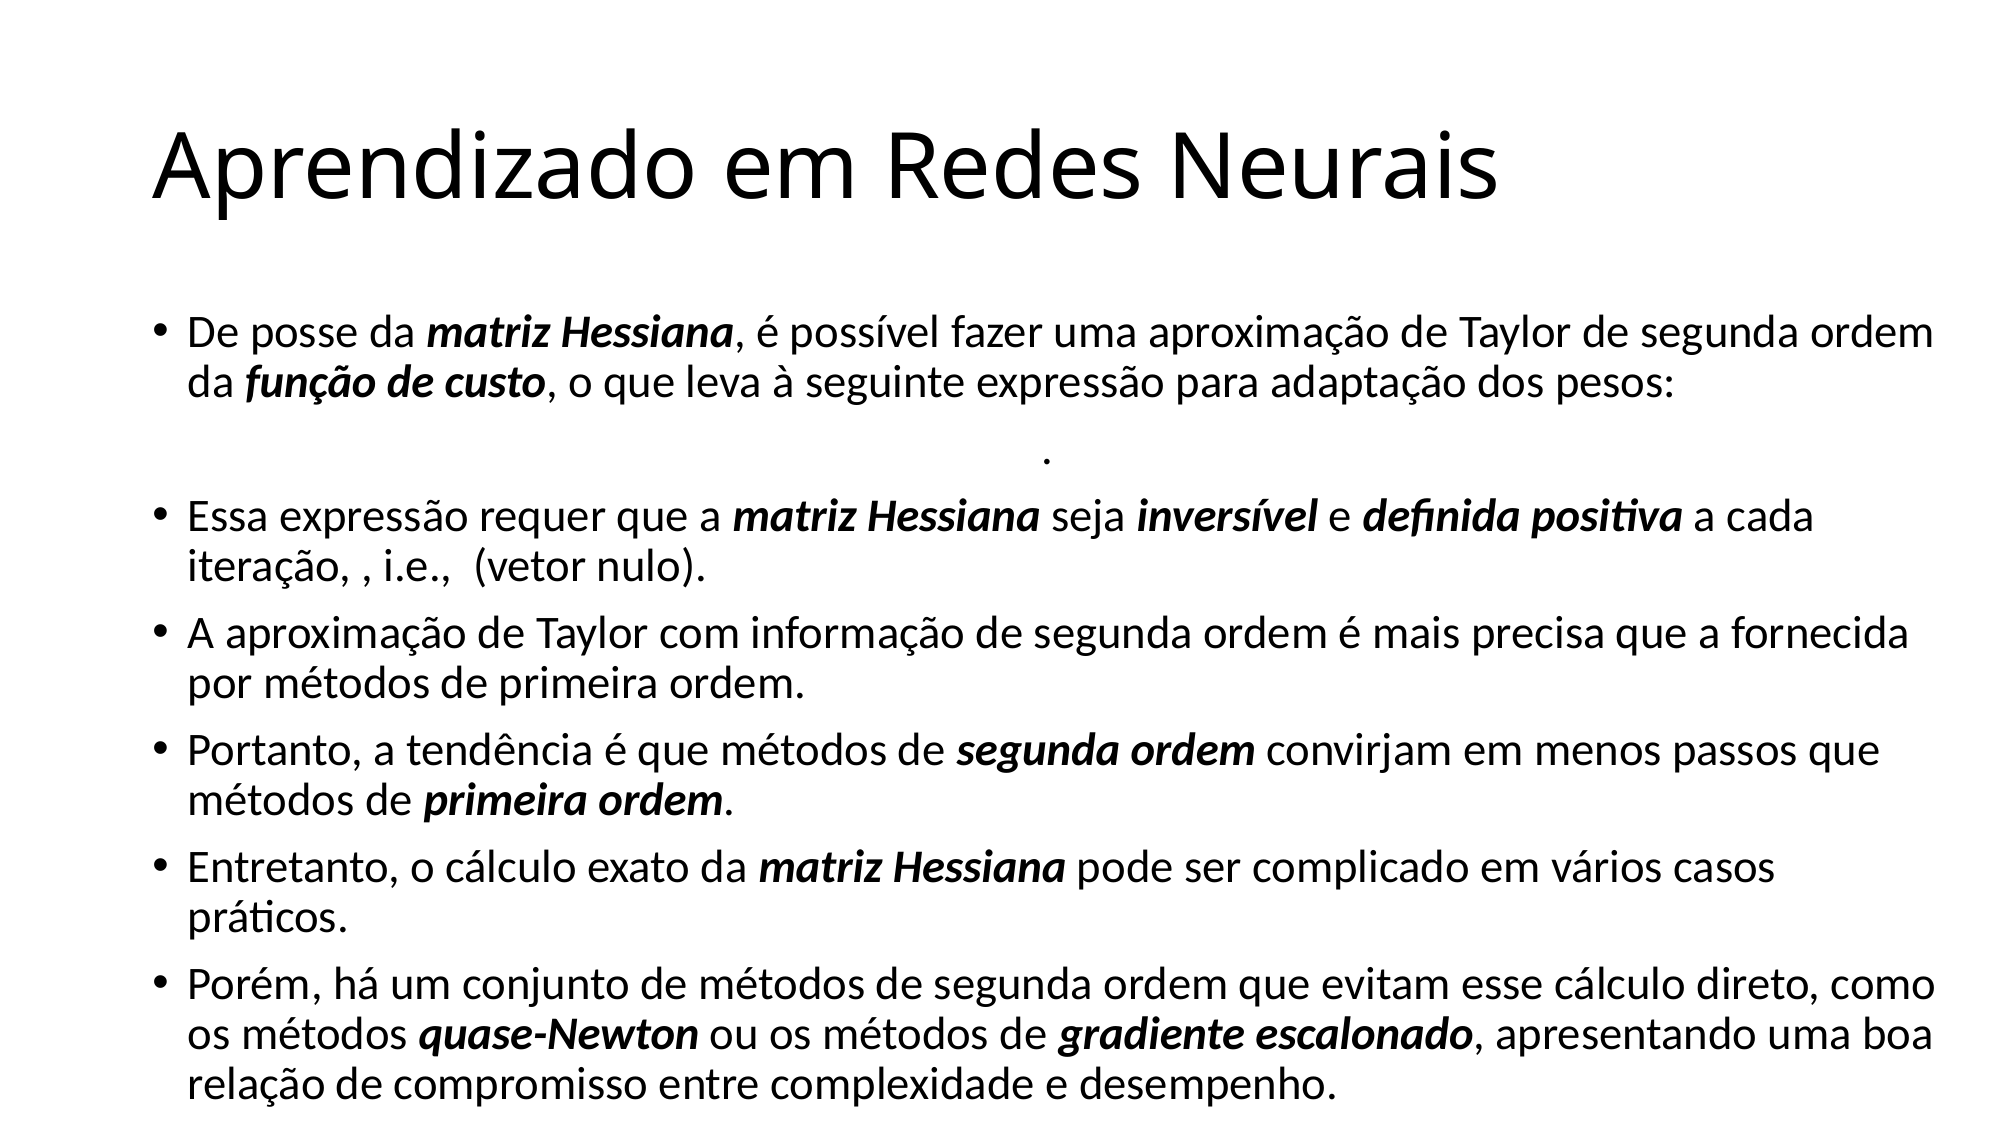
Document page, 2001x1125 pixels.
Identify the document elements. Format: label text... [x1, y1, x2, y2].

title Aprendizado em Redes Neurais [137, 59, 1863, 278]
